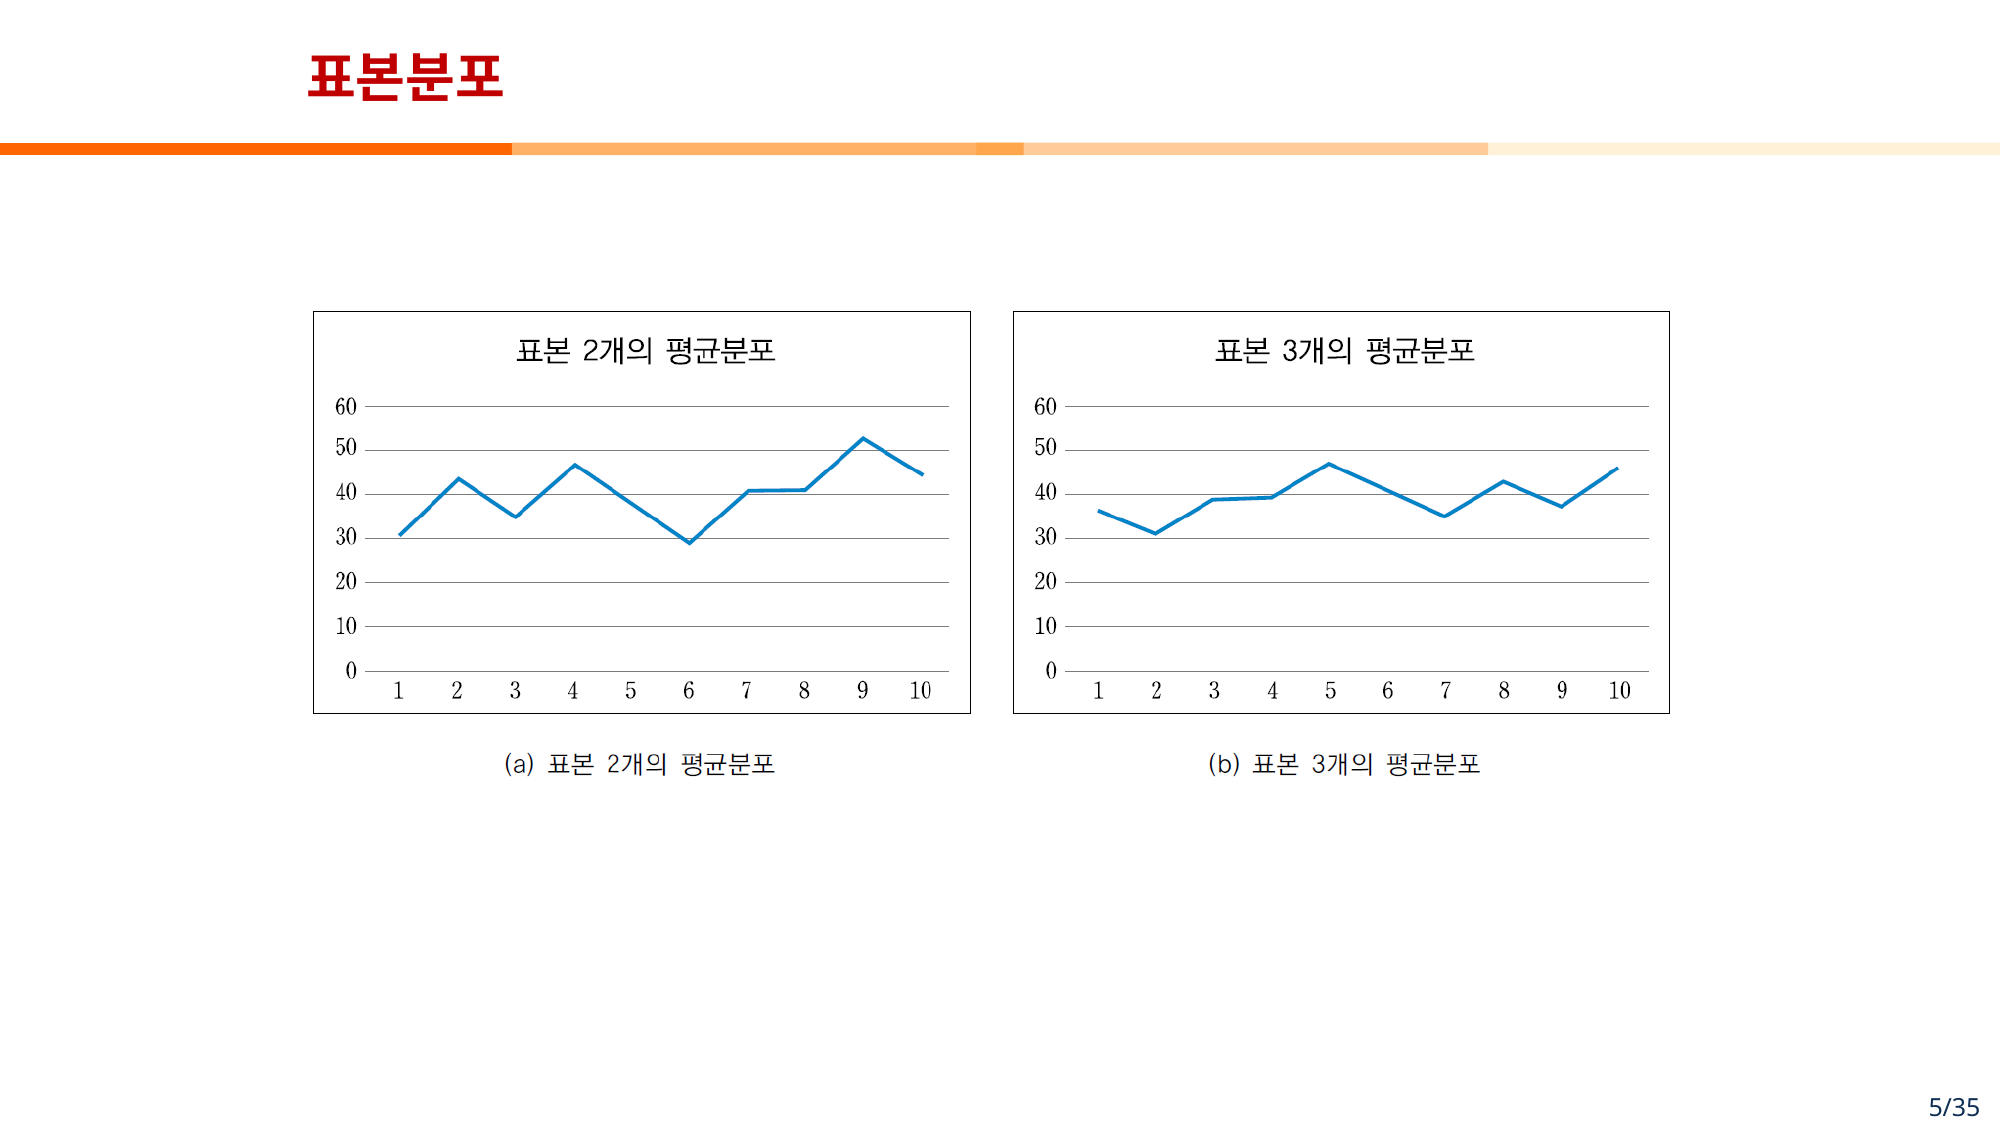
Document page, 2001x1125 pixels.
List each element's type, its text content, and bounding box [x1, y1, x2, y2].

picture [296, 280, 1699, 802]
title 표본분포 [291, 31, 1532, 122]
